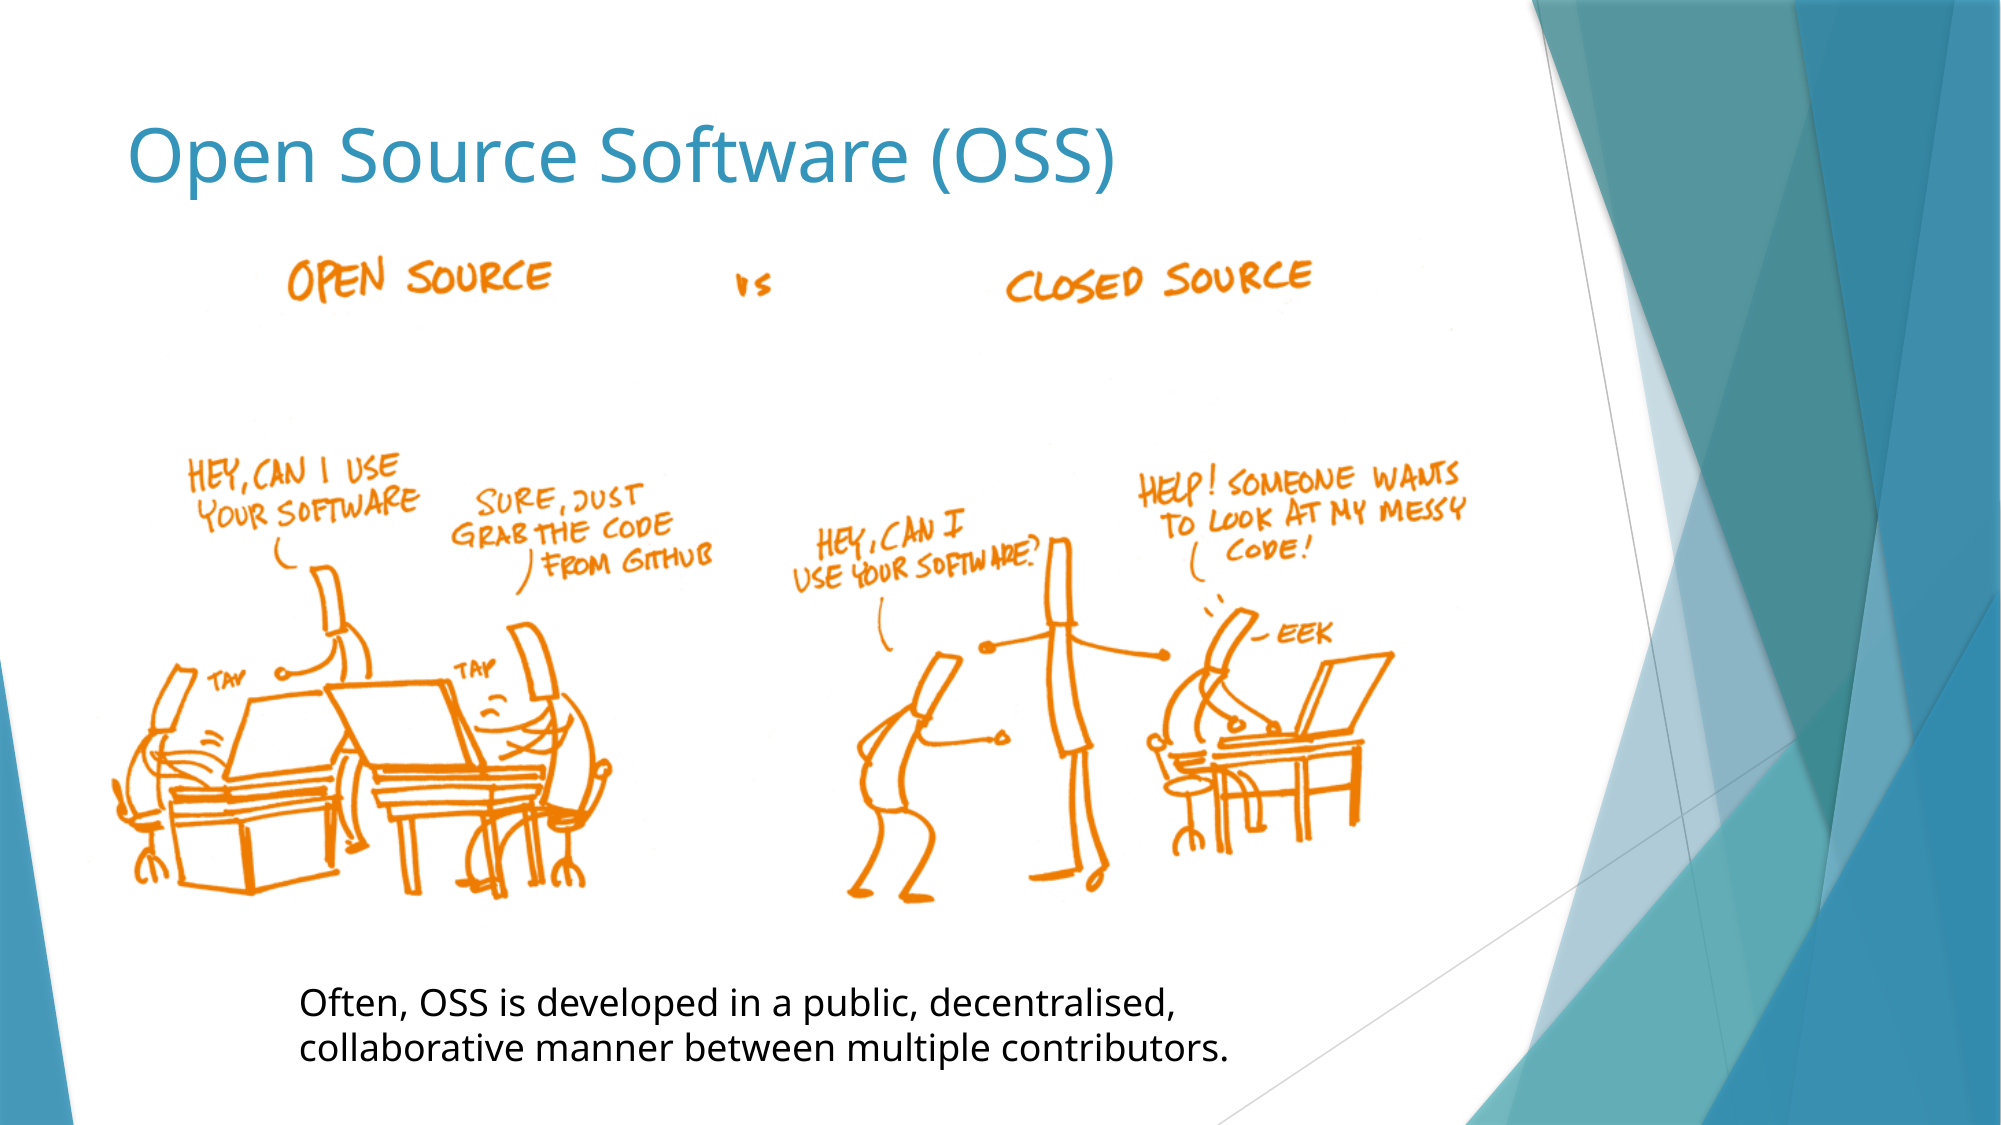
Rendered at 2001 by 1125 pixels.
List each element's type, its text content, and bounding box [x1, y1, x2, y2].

title Open Source Software (OSS) [111, 99, 1522, 317]
text_box Often, OSS is developed in a public, decentralised, collaborative manner between multiple contributors. [284, 971, 1286, 1077]
picture [83, 237, 1488, 933]
